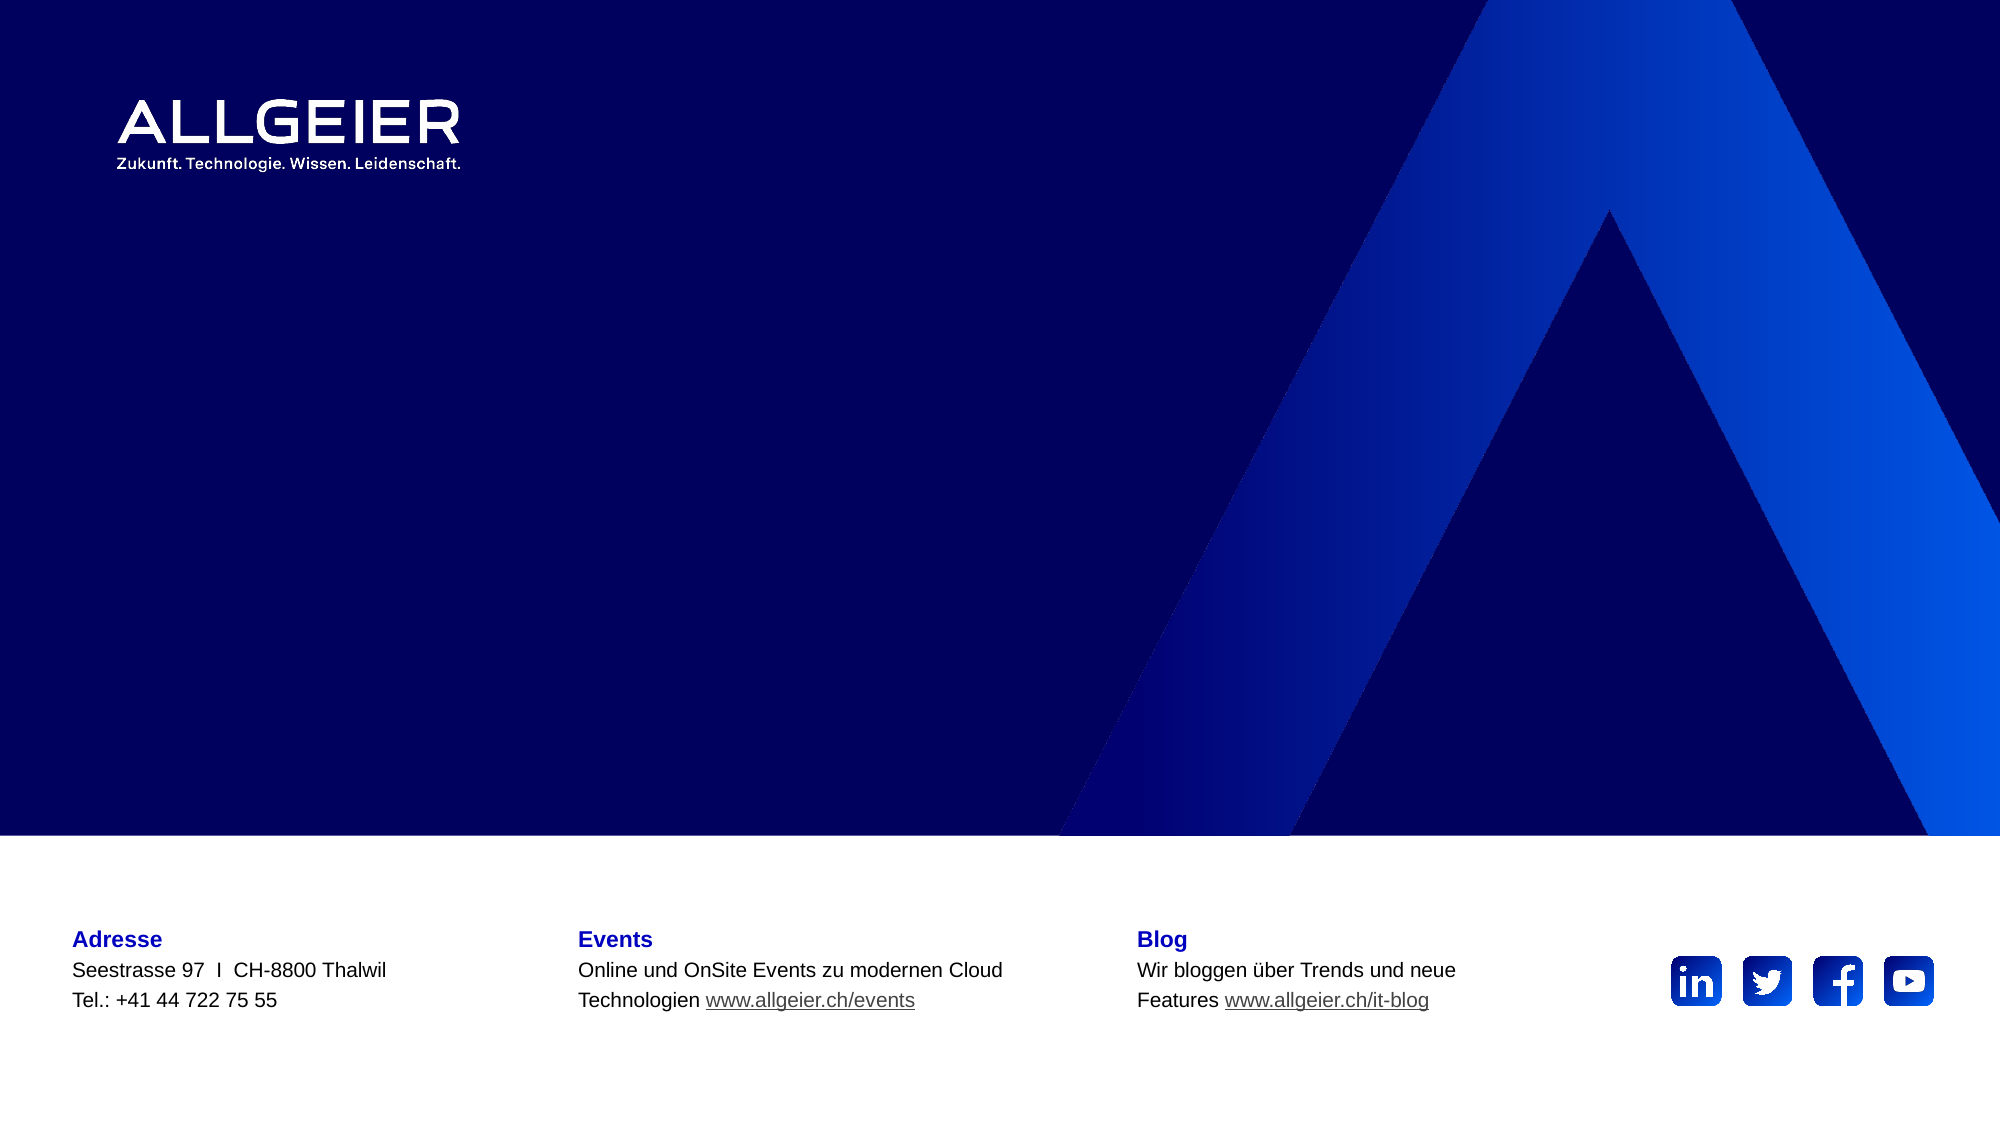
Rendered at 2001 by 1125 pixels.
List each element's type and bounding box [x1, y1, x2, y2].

picture [1892, 966, 1926, 996]
picture [898, 0, 2000, 836]
picture [117, 99, 460, 173]
